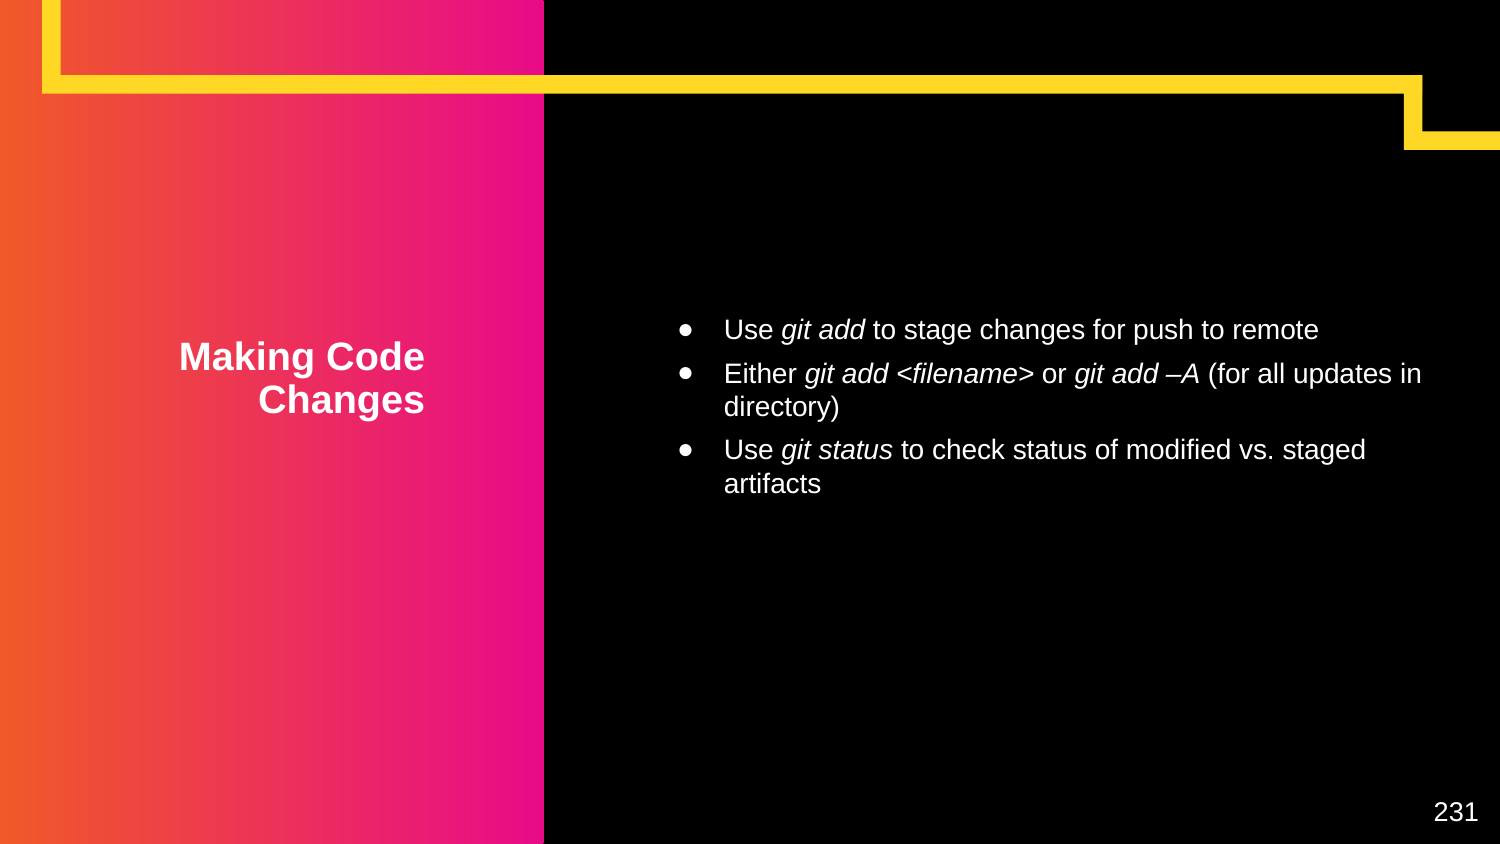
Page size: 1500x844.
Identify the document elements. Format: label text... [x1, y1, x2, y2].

text_box Use git add to stage changes for push to remote Either git add <filename> or git add –A (for all updates in directory) Use git status to check status of modified vs. staged artifacts [647, 302, 1460, 509]
slide_number 231 [1403, 779, 1494, 844]
title Making Code Changes [42, 343, 433, 430]
